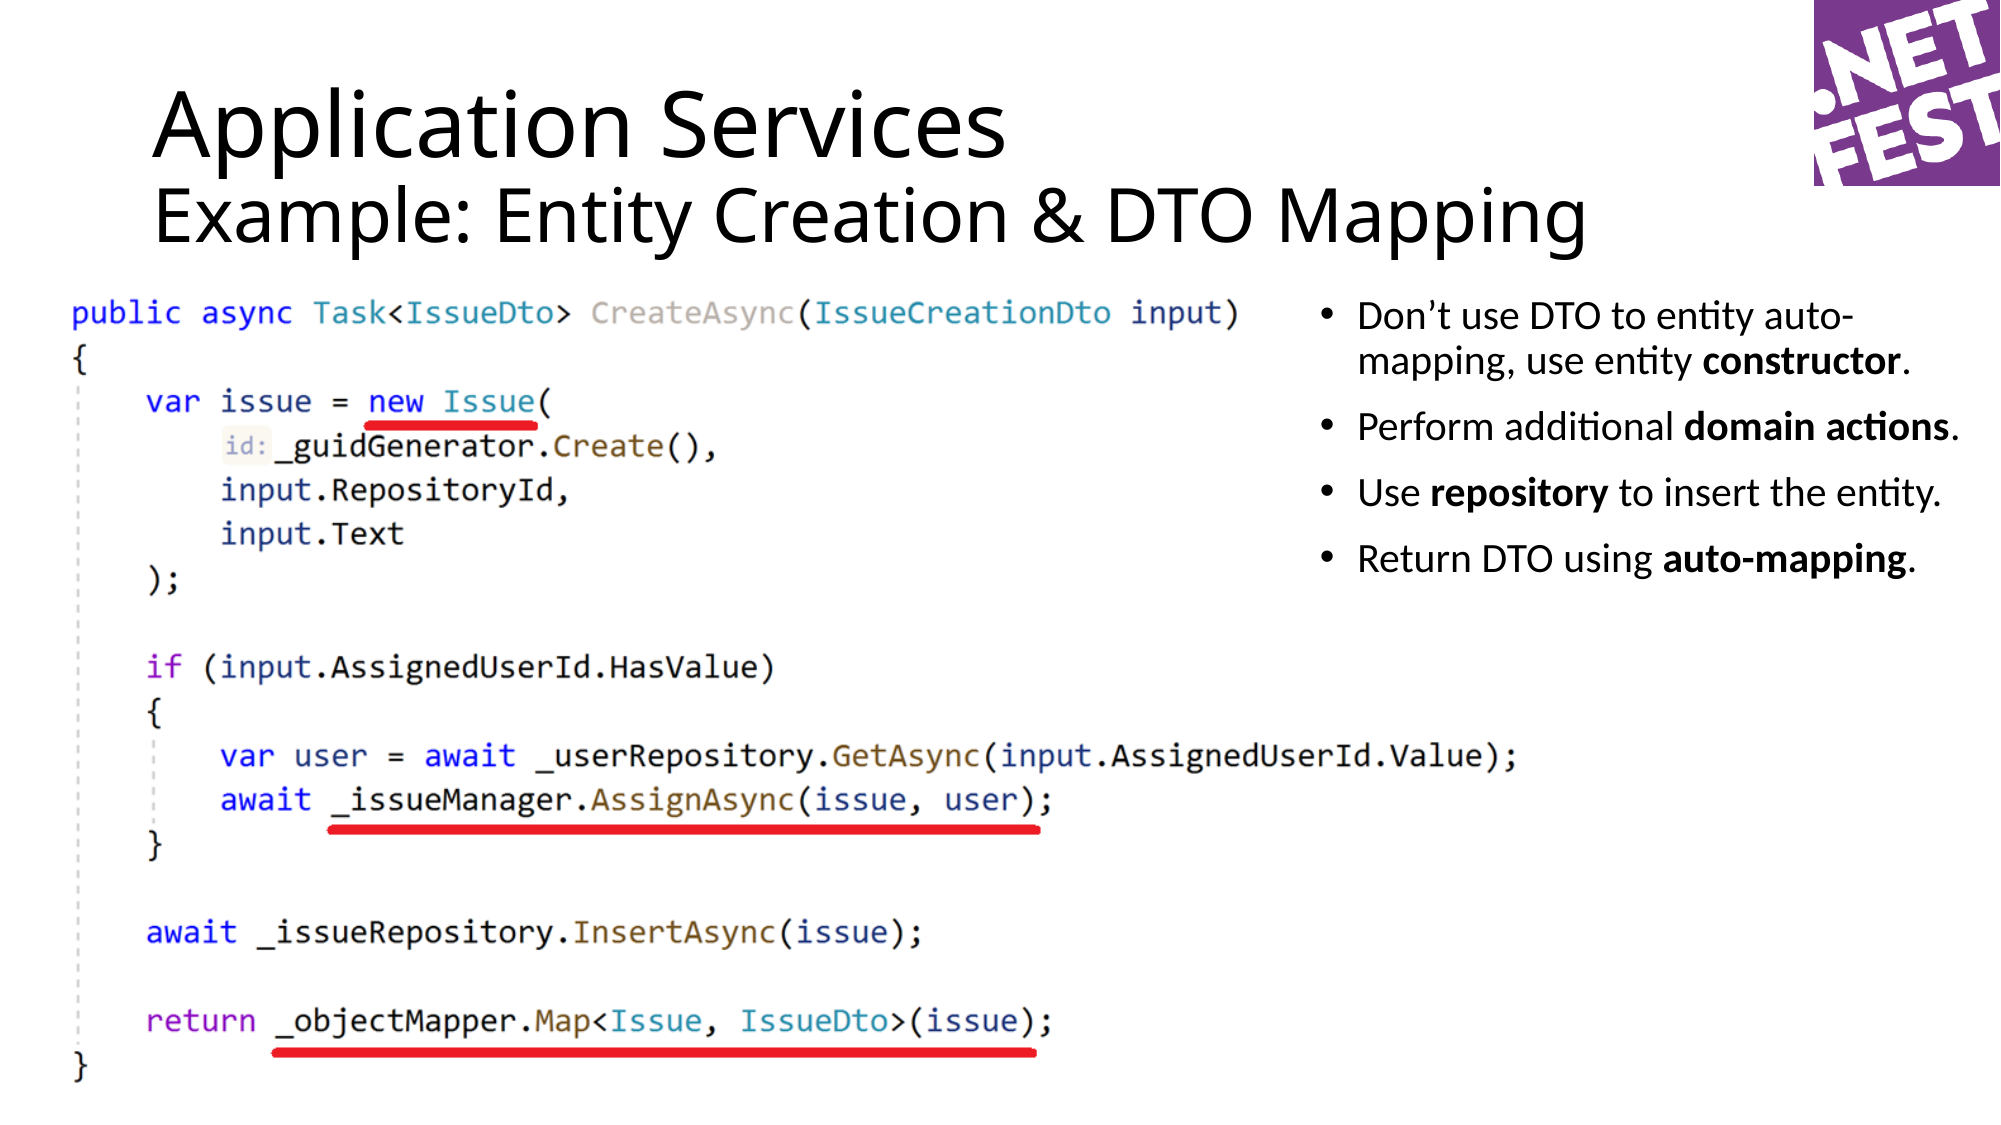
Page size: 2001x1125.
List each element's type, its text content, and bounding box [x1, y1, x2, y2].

picture [48, 285, 1532, 1097]
picture [1814, 0, 2000, 186]
title Application Services Example: Entity Creation & DTO Mapping [137, 59, 1863, 278]
list Don’t use DTO to entity auto-mapping, use entity constructor. Perform additional domain actions. Use repository to insert the entity. Return DTO using auto-mapping. [1532, 285, 1979, 1022]
